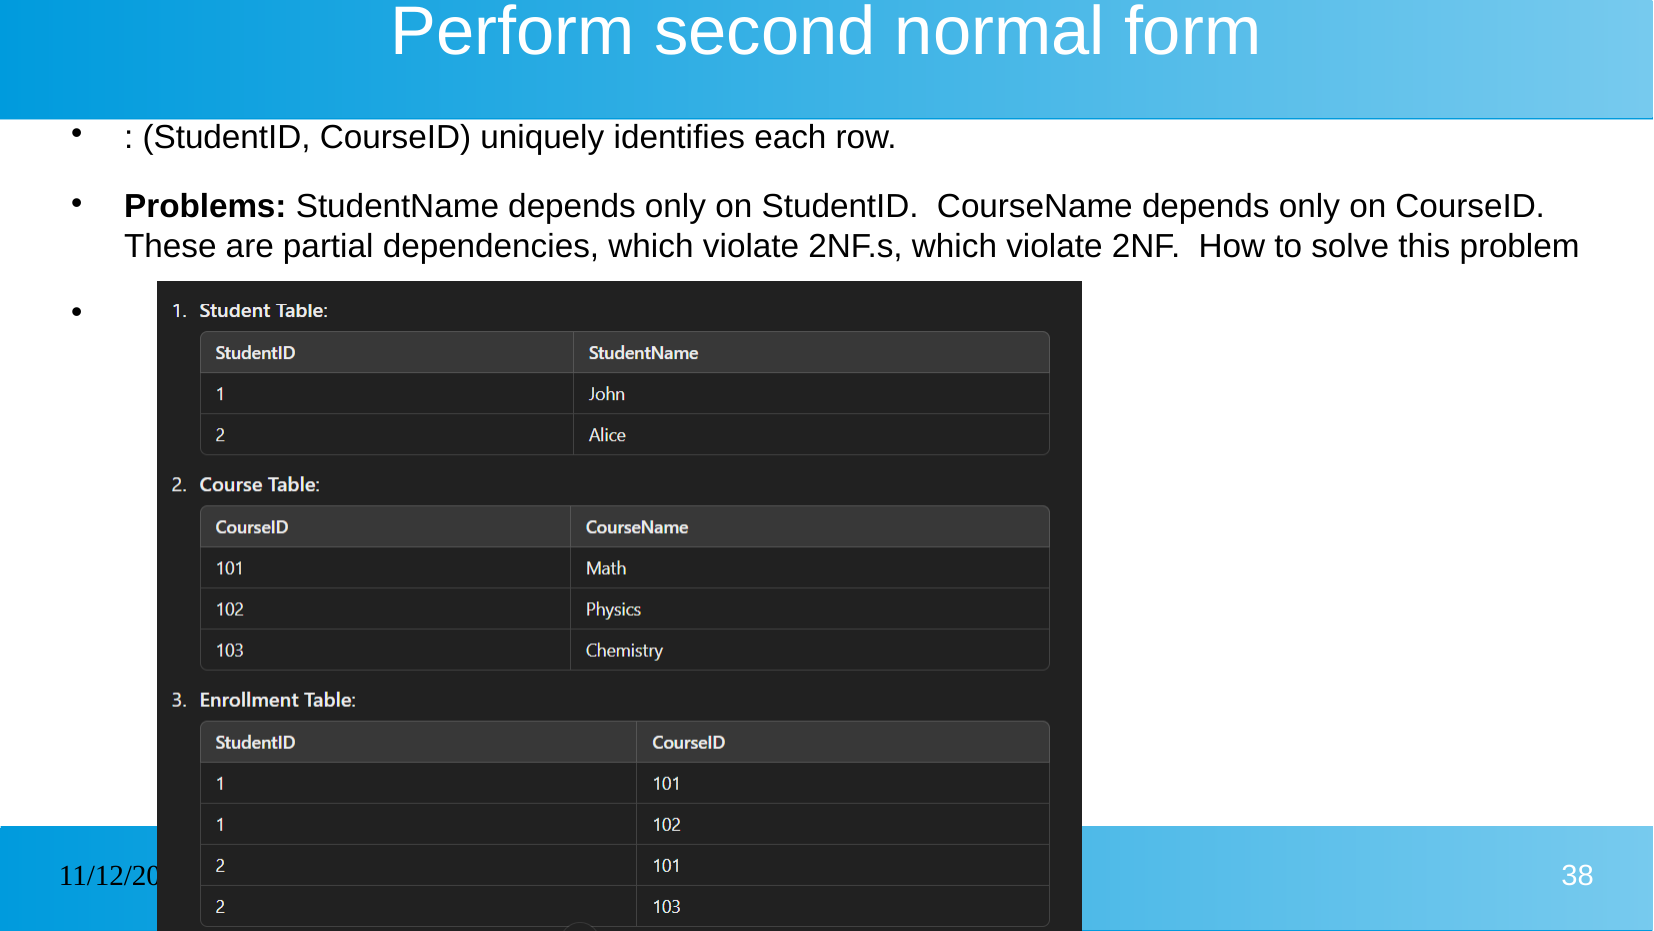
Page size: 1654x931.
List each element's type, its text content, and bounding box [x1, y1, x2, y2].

picture [156, 281, 1082, 931]
list : (StudentID, CourseID) uniquely identifies each row. Problems: StudentName depends only on StudentID. CourseName depends only on CourseID. These are partial dependencies, which violate 2NF.s, which violate 2NF. How to solve this problem [53, 115, 1589, 829]
slide_number 38 [1210, 856, 1594, 915]
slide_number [59, 856, 151, 915]
title Perform second normal form [59, 0, 1594, 145]
